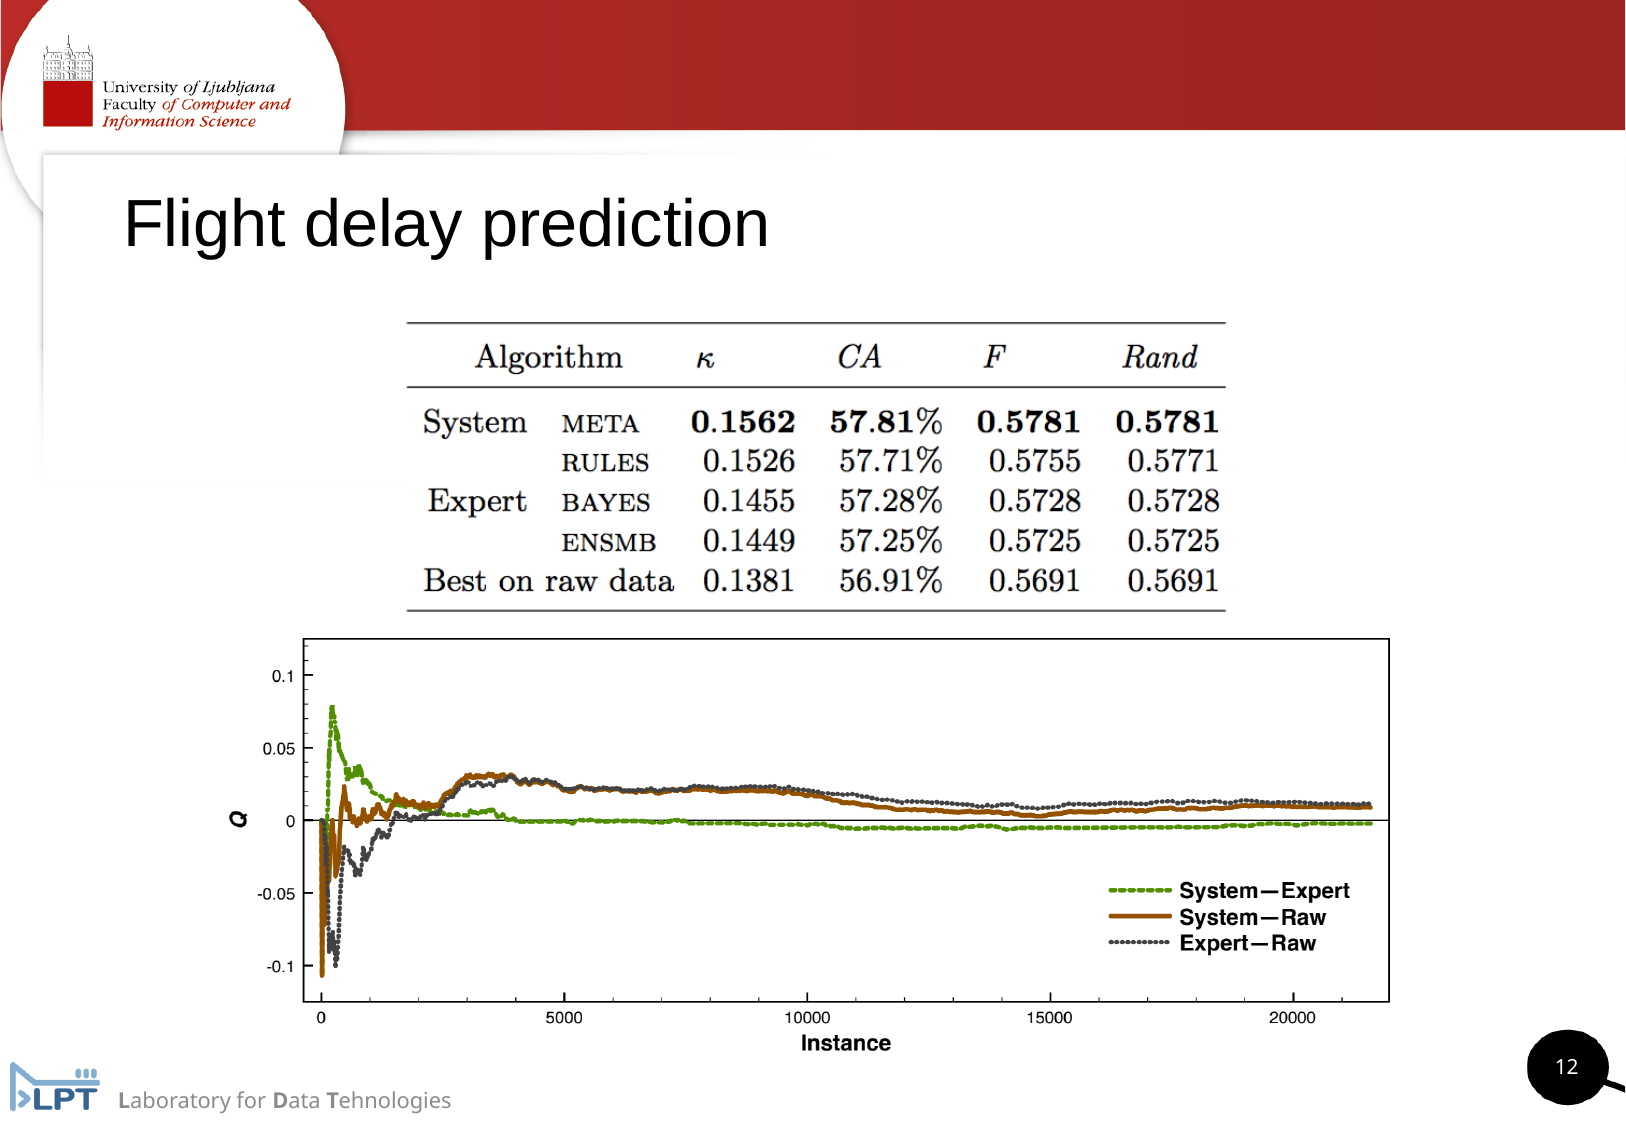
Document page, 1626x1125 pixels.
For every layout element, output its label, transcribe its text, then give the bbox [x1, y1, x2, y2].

title Flight delay prediction [108, 154, 1522, 286]
slide_number 12 [1522, 1034, 1612, 1101]
picture [0, 0, 1626, 1125]
